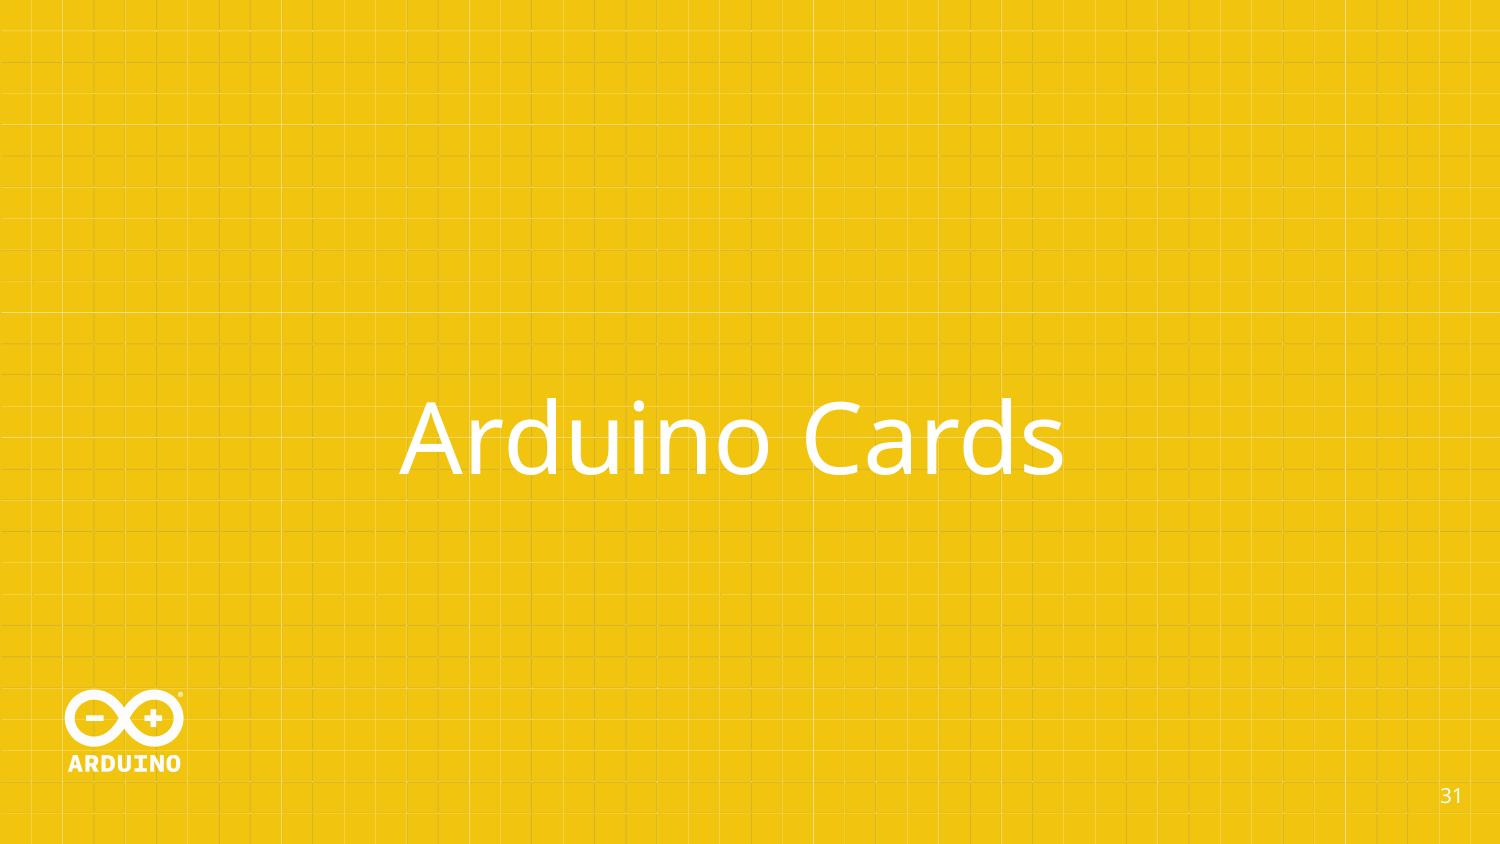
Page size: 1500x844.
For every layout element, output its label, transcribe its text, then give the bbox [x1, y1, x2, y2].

slide_number ‹#› [1388, 764, 1479, 830]
title Arduino Cards [66, 308, 1428, 561]
picture [0, 0, 1500, 844]
